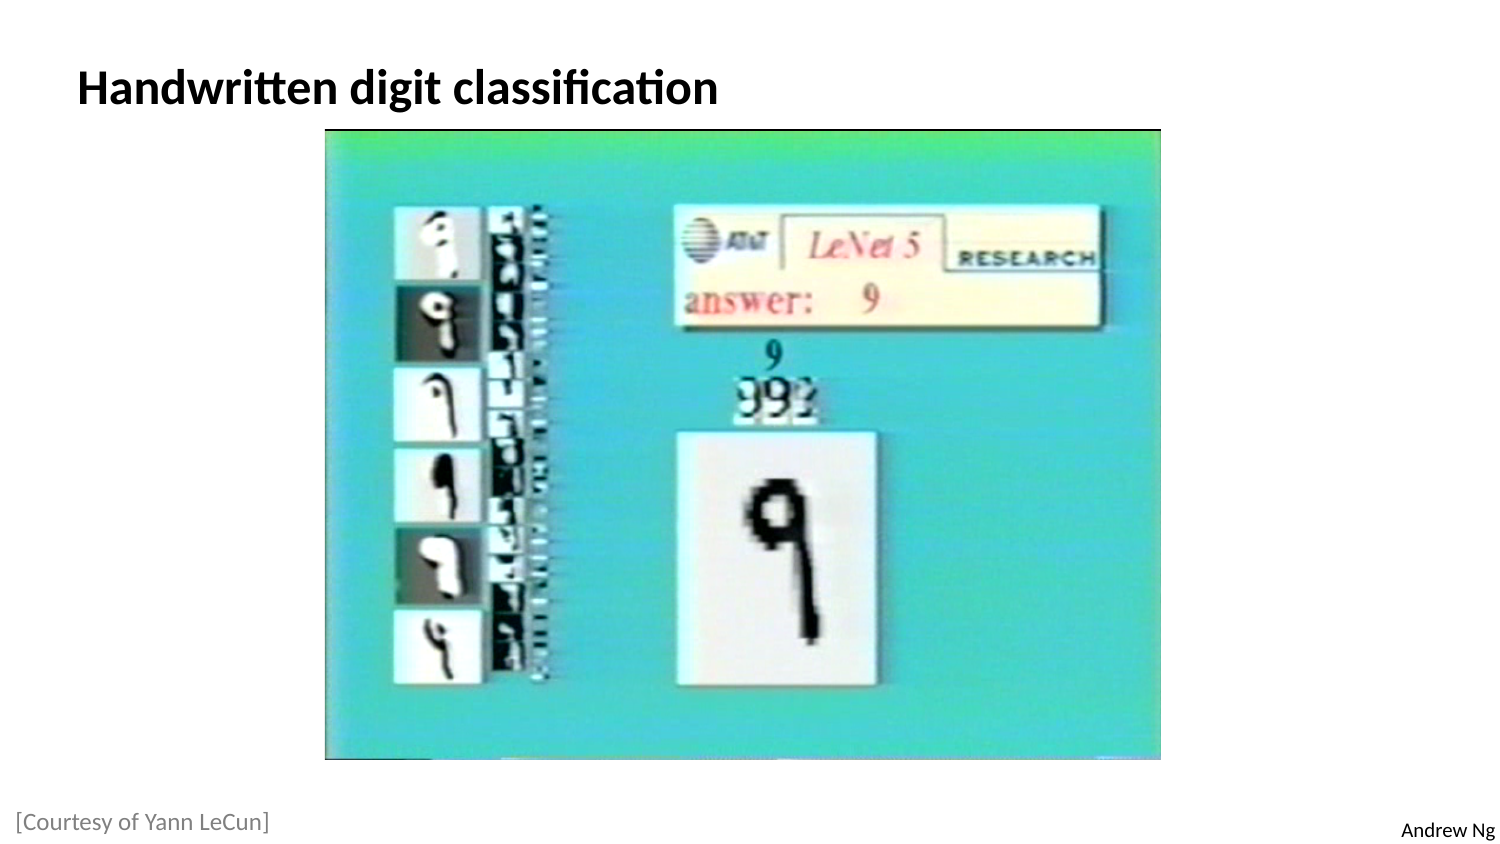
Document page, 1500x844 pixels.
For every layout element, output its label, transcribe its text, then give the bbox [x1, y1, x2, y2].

text_box [Courtesy of Yann LeCun] [0, 798, 286, 843]
picture [324, 129, 1162, 761]
text_box Handwritten digit classification [62, 46, 775, 122]
